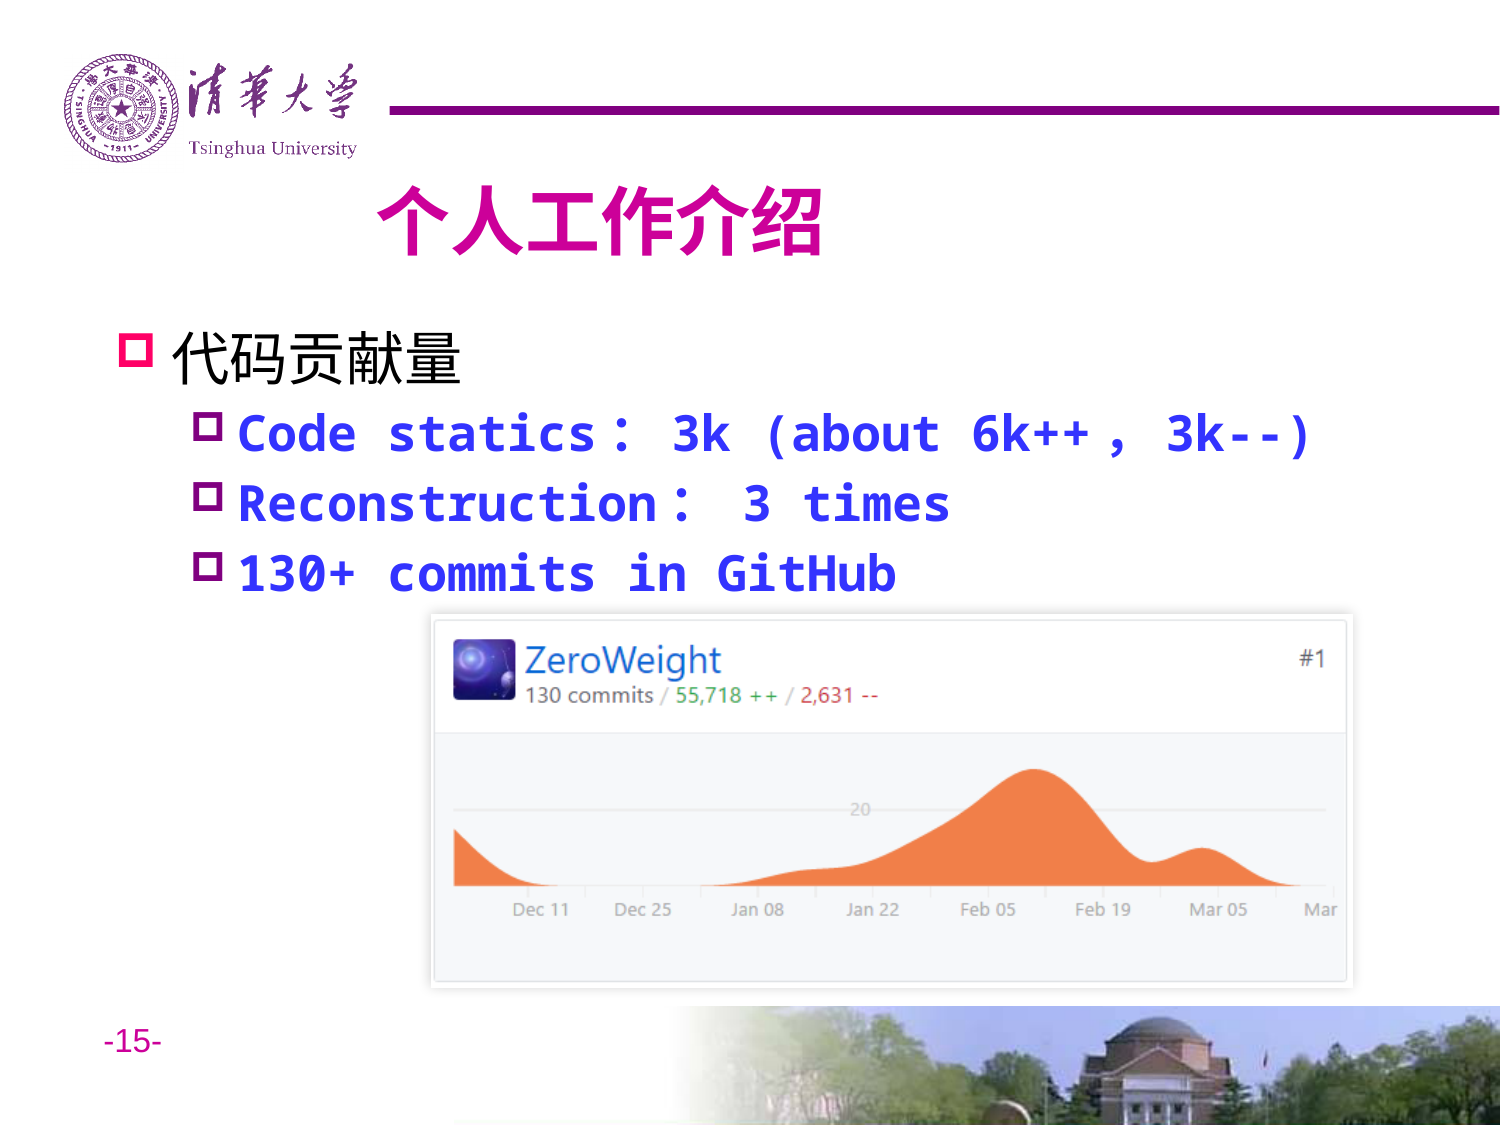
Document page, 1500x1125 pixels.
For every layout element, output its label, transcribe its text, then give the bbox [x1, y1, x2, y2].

picture [430, 614, 1353, 988]
picture [64, 54, 361, 173]
picture [454, 1006, 1500, 1125]
title 个人工作介绍 [360, 160, 1459, 280]
list 代码贡献量 Code statics：3k (about 6k++，3k--) Reconstruction： 3 times 130+ commits in GitHub [100, 314, 1424, 988]
